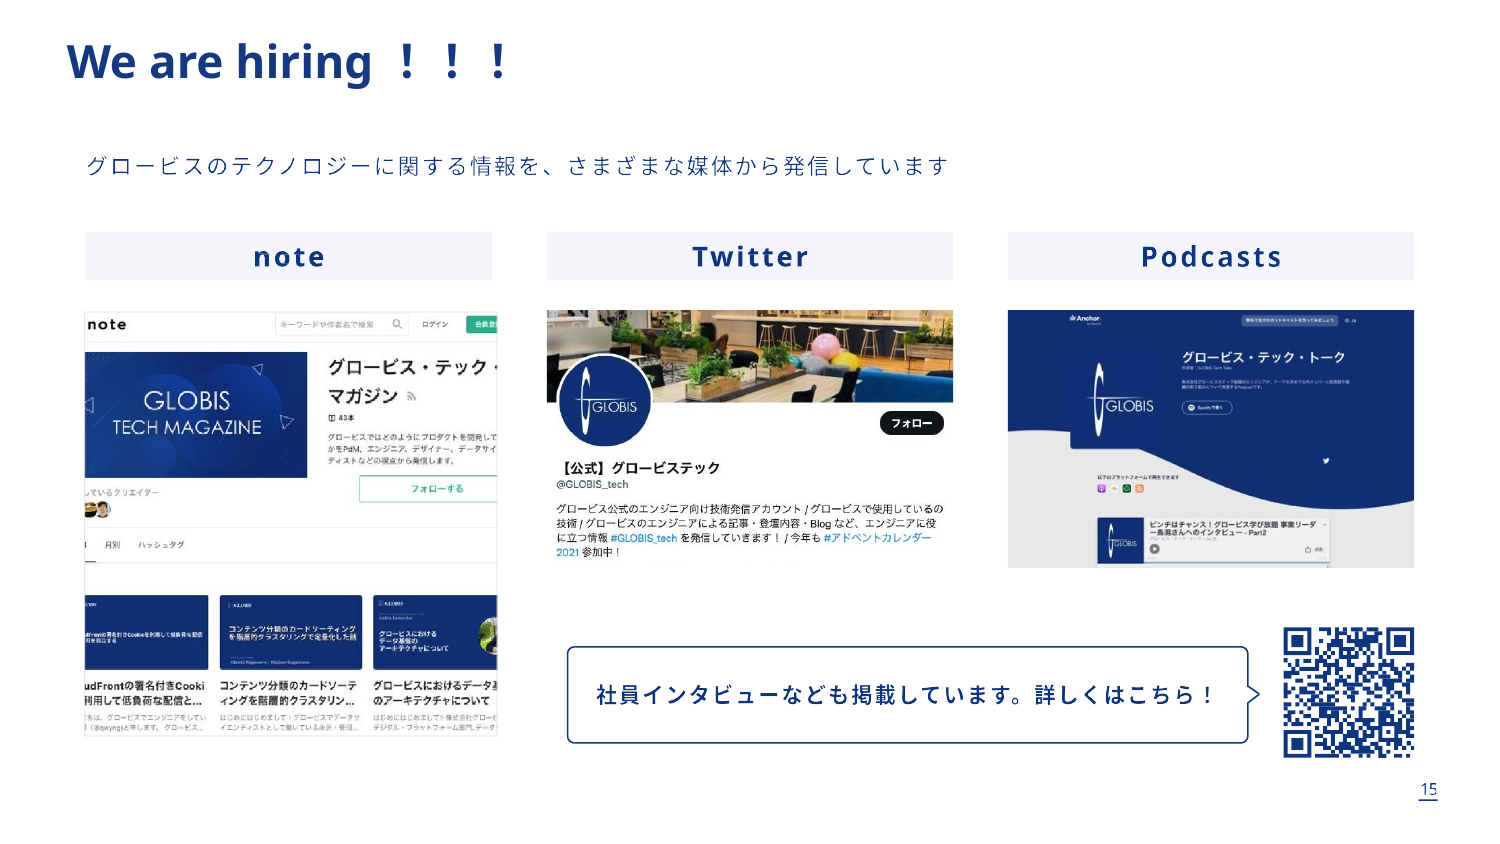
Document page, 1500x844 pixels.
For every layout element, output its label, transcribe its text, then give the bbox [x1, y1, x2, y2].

text_box [1402, 741, 1415, 750]
text_box [1303, 714, 1320, 727]
text_box [1315, 670, 1331, 683]
text_box [1295, 678, 1304, 683]
text_box [1366, 670, 1379, 675]
text_box [1378, 643, 1383, 659]
text_box [1315, 726, 1343, 738]
text_box [1378, 658, 1399, 671]
text_box [1307, 694, 1324, 703]
text_box [1374, 682, 1383, 691]
text_box [1346, 694, 1355, 703]
text_box [1311, 702, 1335, 707]
text_box [1007, 310, 1415, 568]
text_box [1362, 631, 1383, 640]
text_box [1338, 647, 1359, 659]
text_box [1315, 737, 1331, 750]
text_box [1378, 750, 1387, 758]
title We are hiring！！！ [66, 22, 1433, 98]
text_box [1330, 734, 1355, 750]
text_box [566, 646, 1260, 744]
text_box [1303, 658, 1312, 663]
text_box [1291, 635, 1304, 648]
text_box [1362, 686, 1371, 691]
text_box [1327, 694, 1339, 703]
text_box [1394, 690, 1403, 699]
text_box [546, 231, 954, 281]
text_box [1382, 678, 1403, 695]
text_box [1394, 670, 1403, 679]
text_box [1374, 694, 1383, 699]
text_box [1283, 706, 1304, 727]
text_box [1330, 710, 1339, 715]
text_box [1342, 733, 1359, 742]
text_box [1338, 741, 1351, 746]
text_box [1421, 783, 1437, 795]
text_box [1299, 666, 1320, 671]
text_box [1406, 706, 1414, 715]
text_box [1350, 749, 1375, 754]
text_box [1358, 746, 1371, 750]
text_box [1354, 718, 1375, 723]
text_box [1406, 718, 1414, 731]
text_box [1315, 647, 1320, 655]
text_box [1362, 698, 1375, 707]
text_box [1338, 722, 1343, 730]
text_box [1362, 655, 1375, 667]
text_box [596, 684, 1209, 705]
text_box [1319, 706, 1347, 723]
text_box [1394, 635, 1407, 648]
text_box [1366, 627, 1379, 632]
text_box [1323, 686, 1335, 691]
text_box [1346, 635, 1379, 652]
text_box [1394, 753, 1403, 758]
text_box [1402, 662, 1415, 695]
text_box [1378, 674, 1391, 679]
text_box [546, 310, 954, 566]
text_box [1299, 686, 1316, 695]
text_box [1295, 658, 1300, 667]
text_box [1366, 726, 1403, 742]
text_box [84, 311, 498, 737]
text_box [1354, 737, 1370, 746]
text_box [1374, 706, 1387, 711]
text_box [1402, 698, 1415, 703]
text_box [1007, 231, 1415, 281]
text_box [87, 155, 947, 177]
text_box [1346, 730, 1359, 734]
text_box [1334, 678, 1363, 687]
text_box [1346, 722, 1355, 727]
text_box [1394, 742, 1402, 750]
text_box [1370, 741, 1379, 746]
text_box [1295, 694, 1304, 703]
text_box [1335, 627, 1347, 640]
text_box [1362, 730, 1375, 738]
text_box [1283, 627, 1312, 656]
text_box [1307, 682, 1320, 691]
text_box [1335, 666, 1343, 679]
text_box [1350, 627, 1363, 632]
text_box [1342, 753, 1351, 758]
text_box [1291, 738, 1304, 750]
text_box [1315, 753, 1339, 758]
text_box [1358, 706, 1367, 719]
text_box [1366, 690, 1375, 695]
text_box [1283, 702, 1292, 707]
text_box [1374, 745, 1383, 750]
text_box [1315, 658, 1339, 667]
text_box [85, 231, 493, 281]
text_box [1283, 730, 1312, 758]
text_box [1350, 690, 1359, 695]
text_box [1354, 666, 1371, 683]
text_box [1346, 659, 1355, 667]
text_box [1283, 670, 1300, 679]
text_box [1283, 682, 1292, 699]
text_box [1382, 702, 1395, 707]
text_box [1354, 632, 1359, 640]
text_box [1319, 627, 1331, 636]
text_box [1283, 658, 1292, 667]
text_box [1394, 727, 1415, 738]
text_box [1386, 627, 1415, 655]
text_box [1327, 639, 1343, 652]
text_box [1378, 710, 1403, 727]
